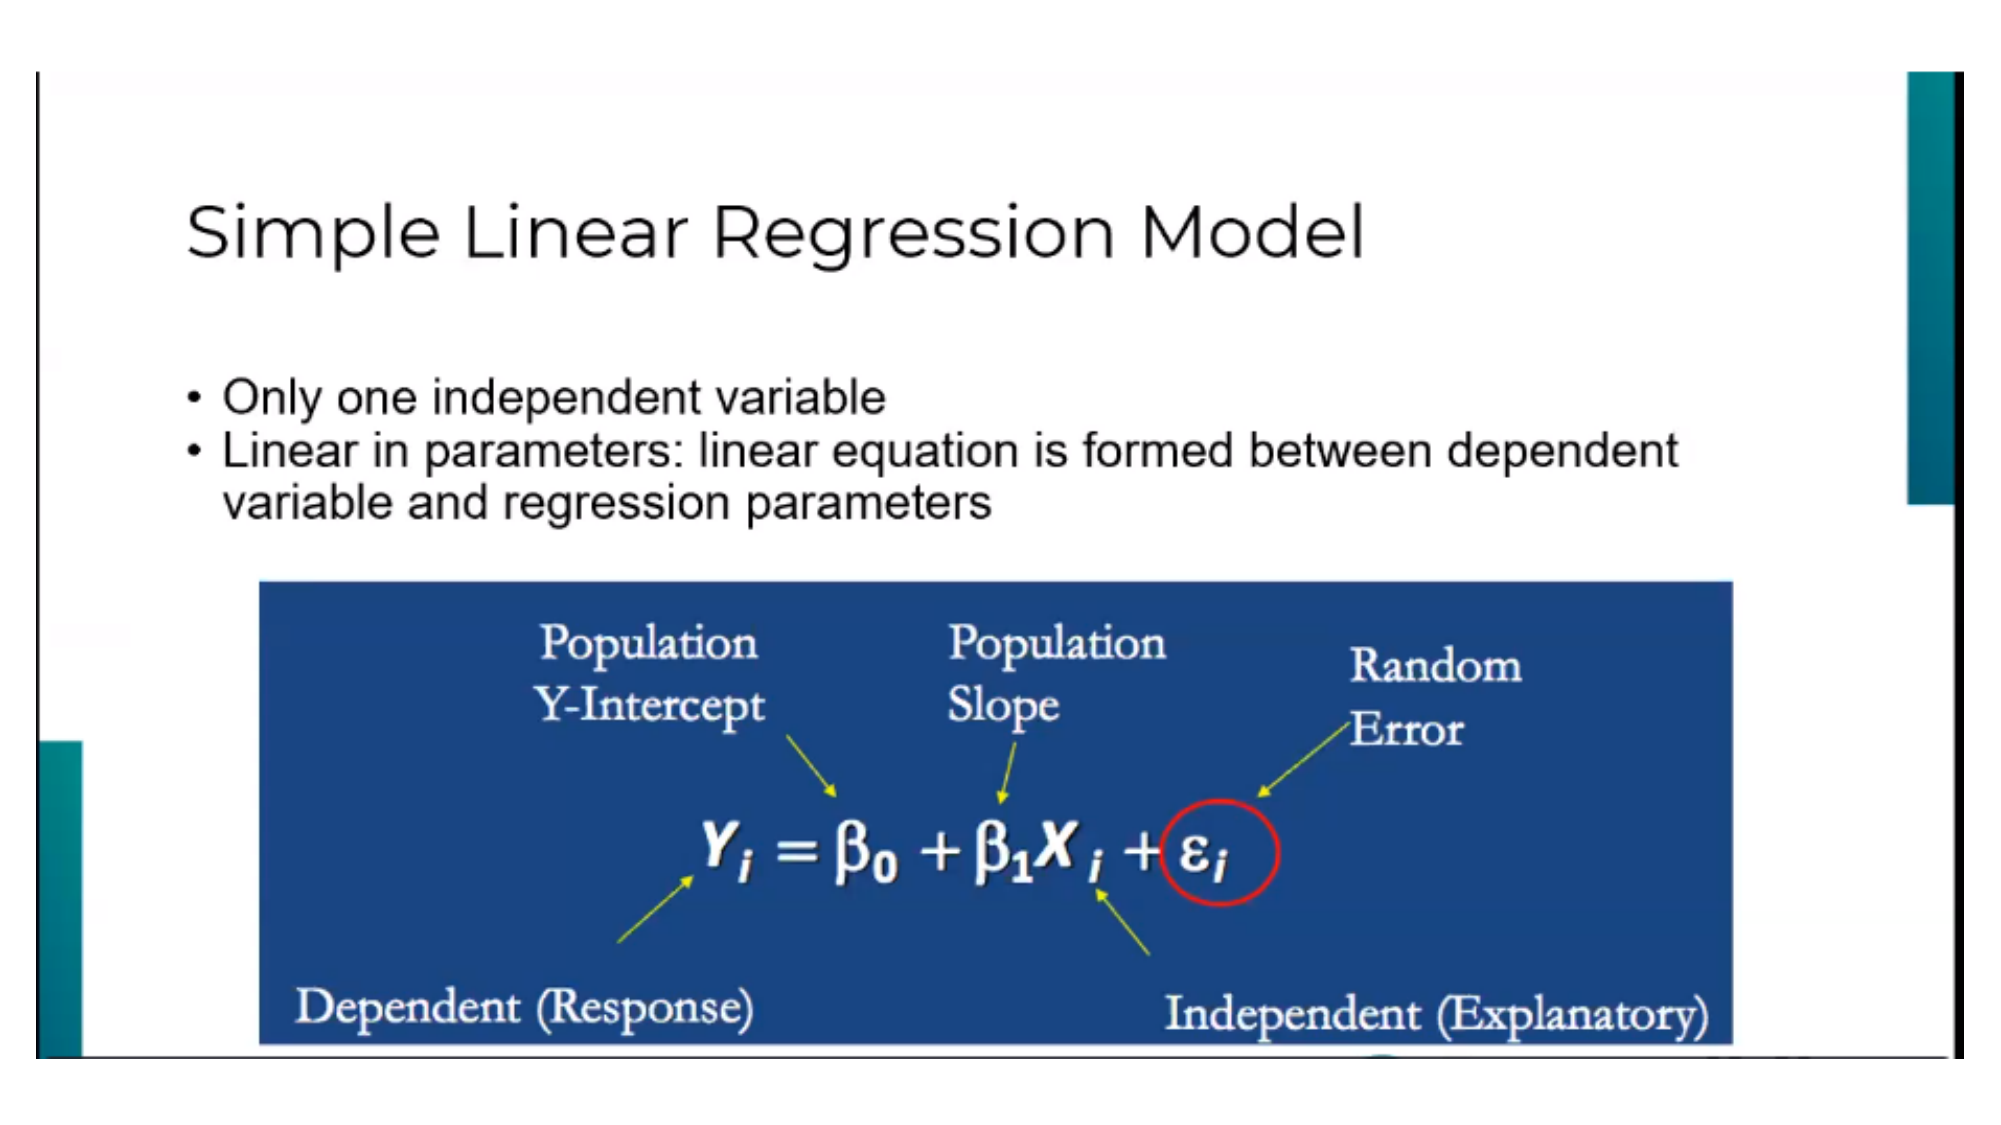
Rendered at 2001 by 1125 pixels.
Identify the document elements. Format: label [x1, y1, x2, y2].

picture [36, 66, 1964, 1059]
